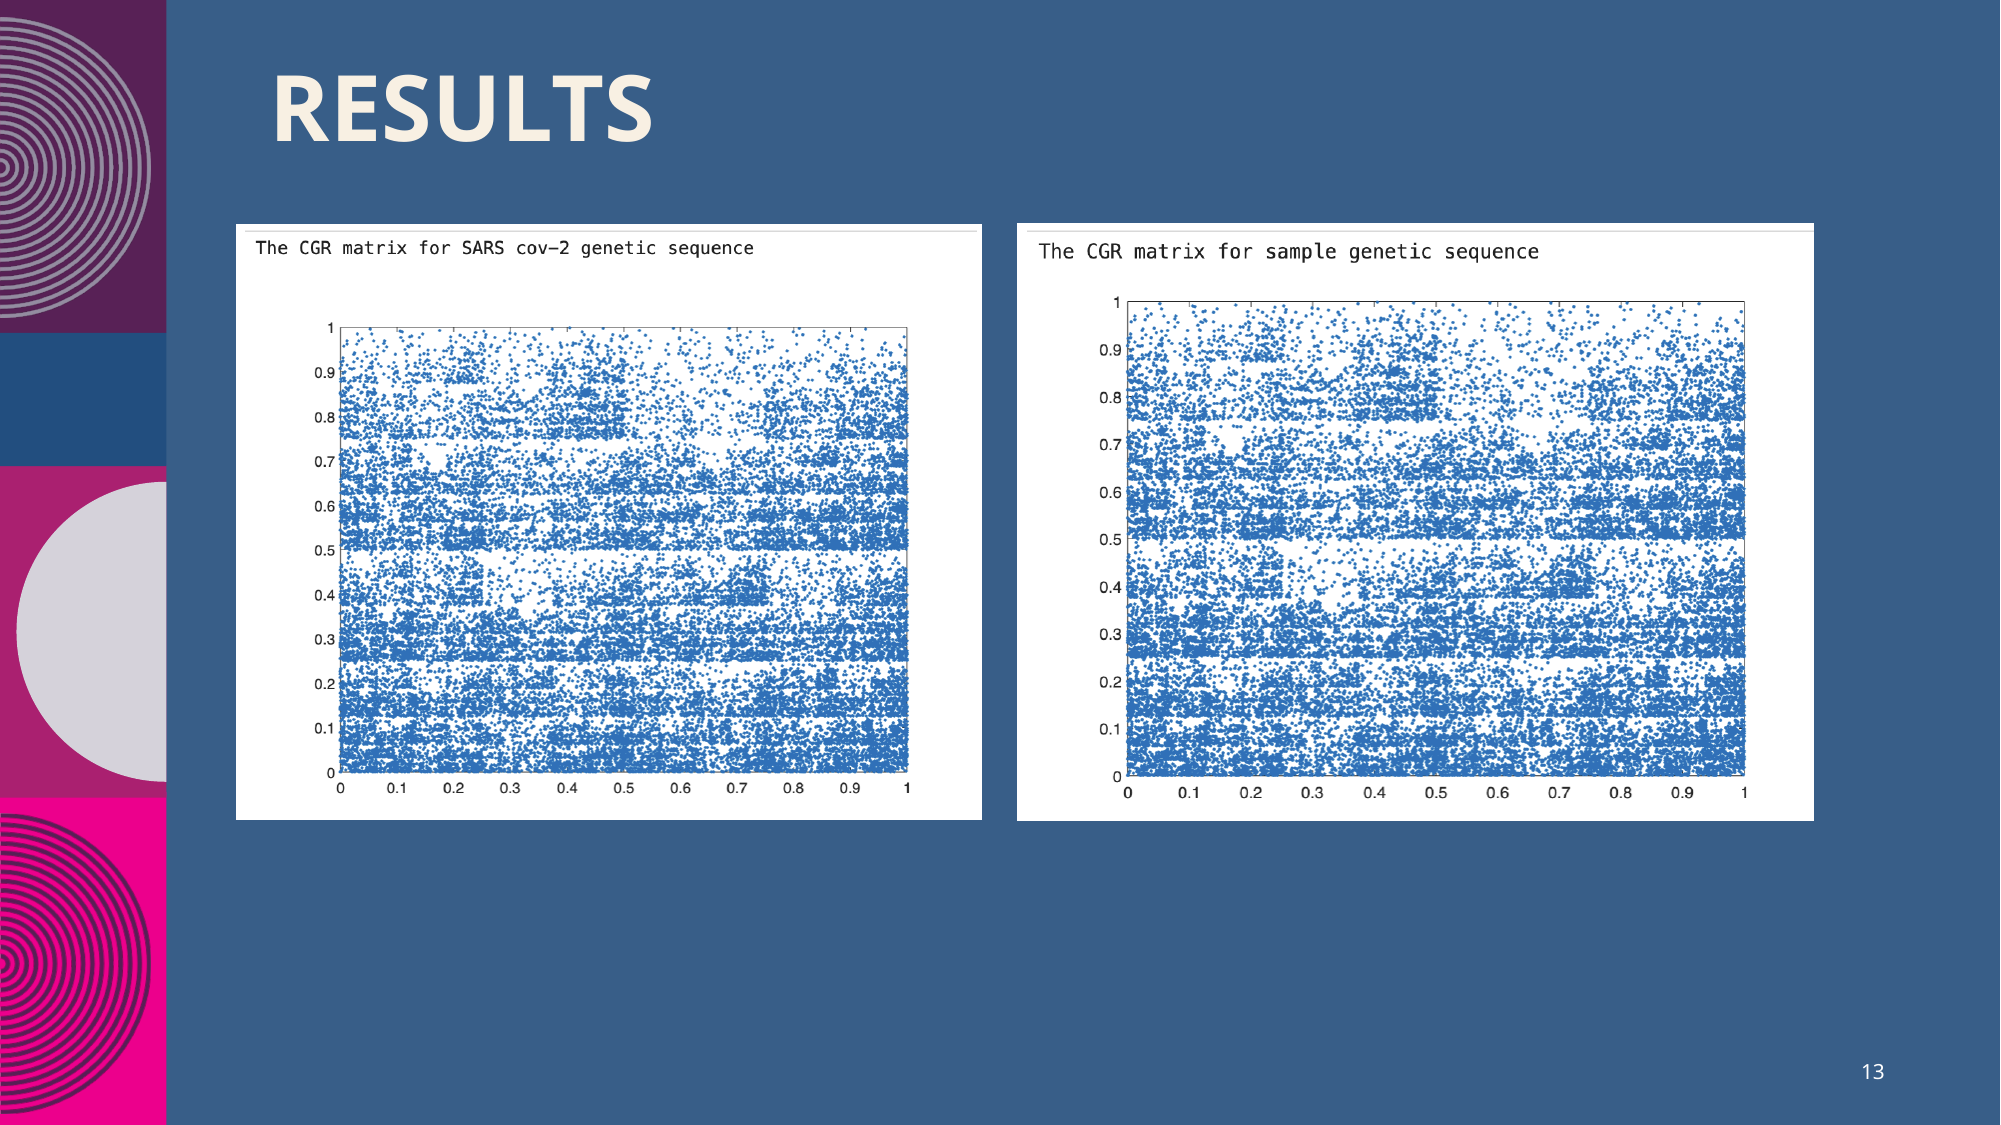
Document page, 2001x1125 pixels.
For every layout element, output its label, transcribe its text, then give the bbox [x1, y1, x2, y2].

picture [1017, 223, 1814, 821]
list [236, 224, 982, 820]
picture [1, 18, 151, 318]
picture [1, 814, 150, 1114]
title RESULTS [254, 54, 813, 210]
slide_number 13 [1824, 1042, 1900, 1103]
